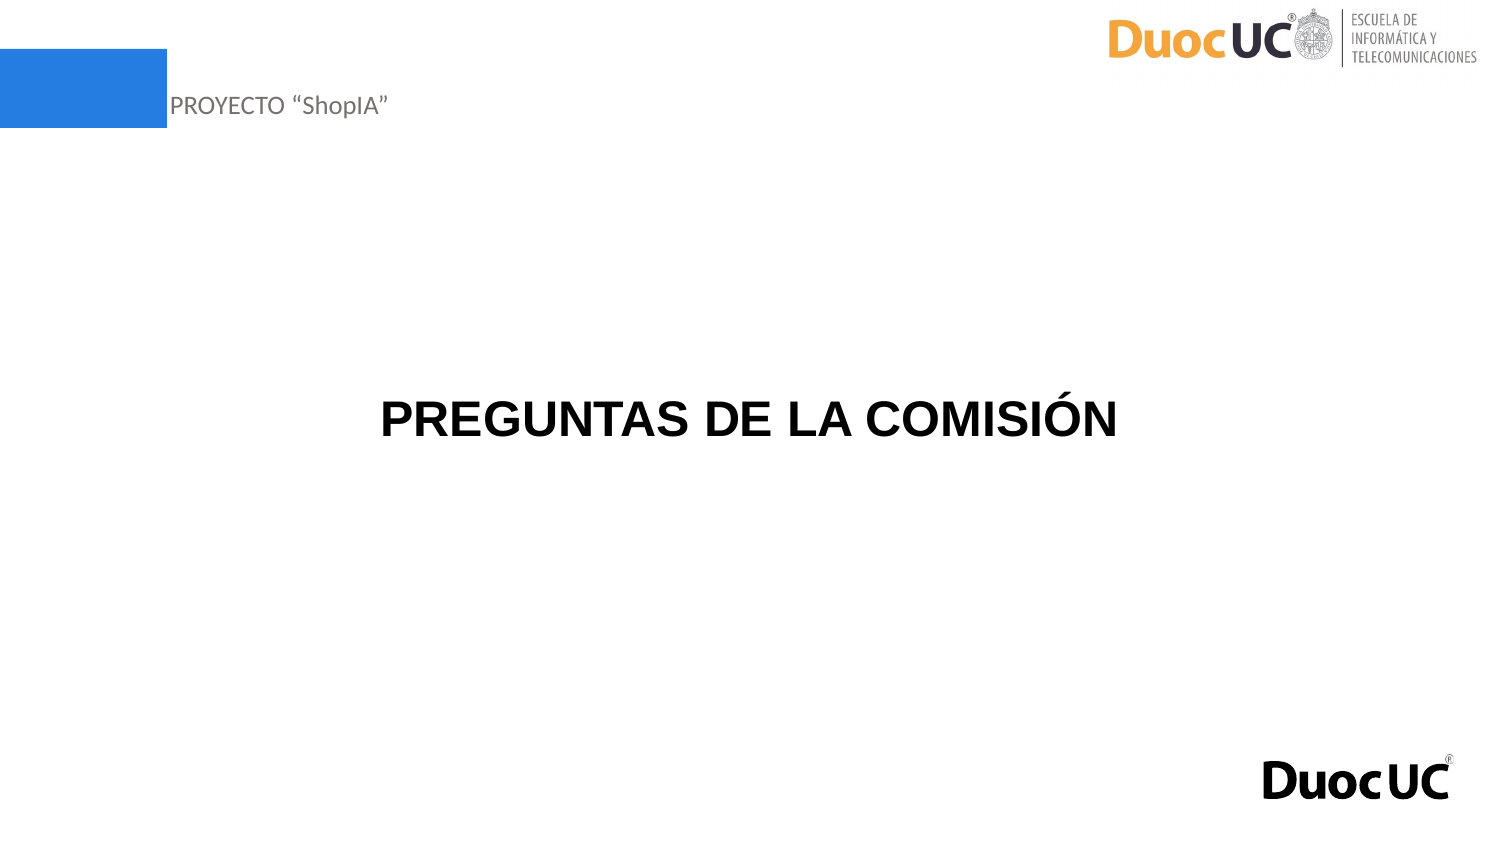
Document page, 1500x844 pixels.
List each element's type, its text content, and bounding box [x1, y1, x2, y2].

text_box PROYECTO “ShopIA” [159, 82, 854, 126]
picture [1445, 754, 1454, 764]
picture [1108, 0, 1477, 93]
text_box PREGUNTAS DE LA COMISIÓN [119, 382, 1381, 452]
